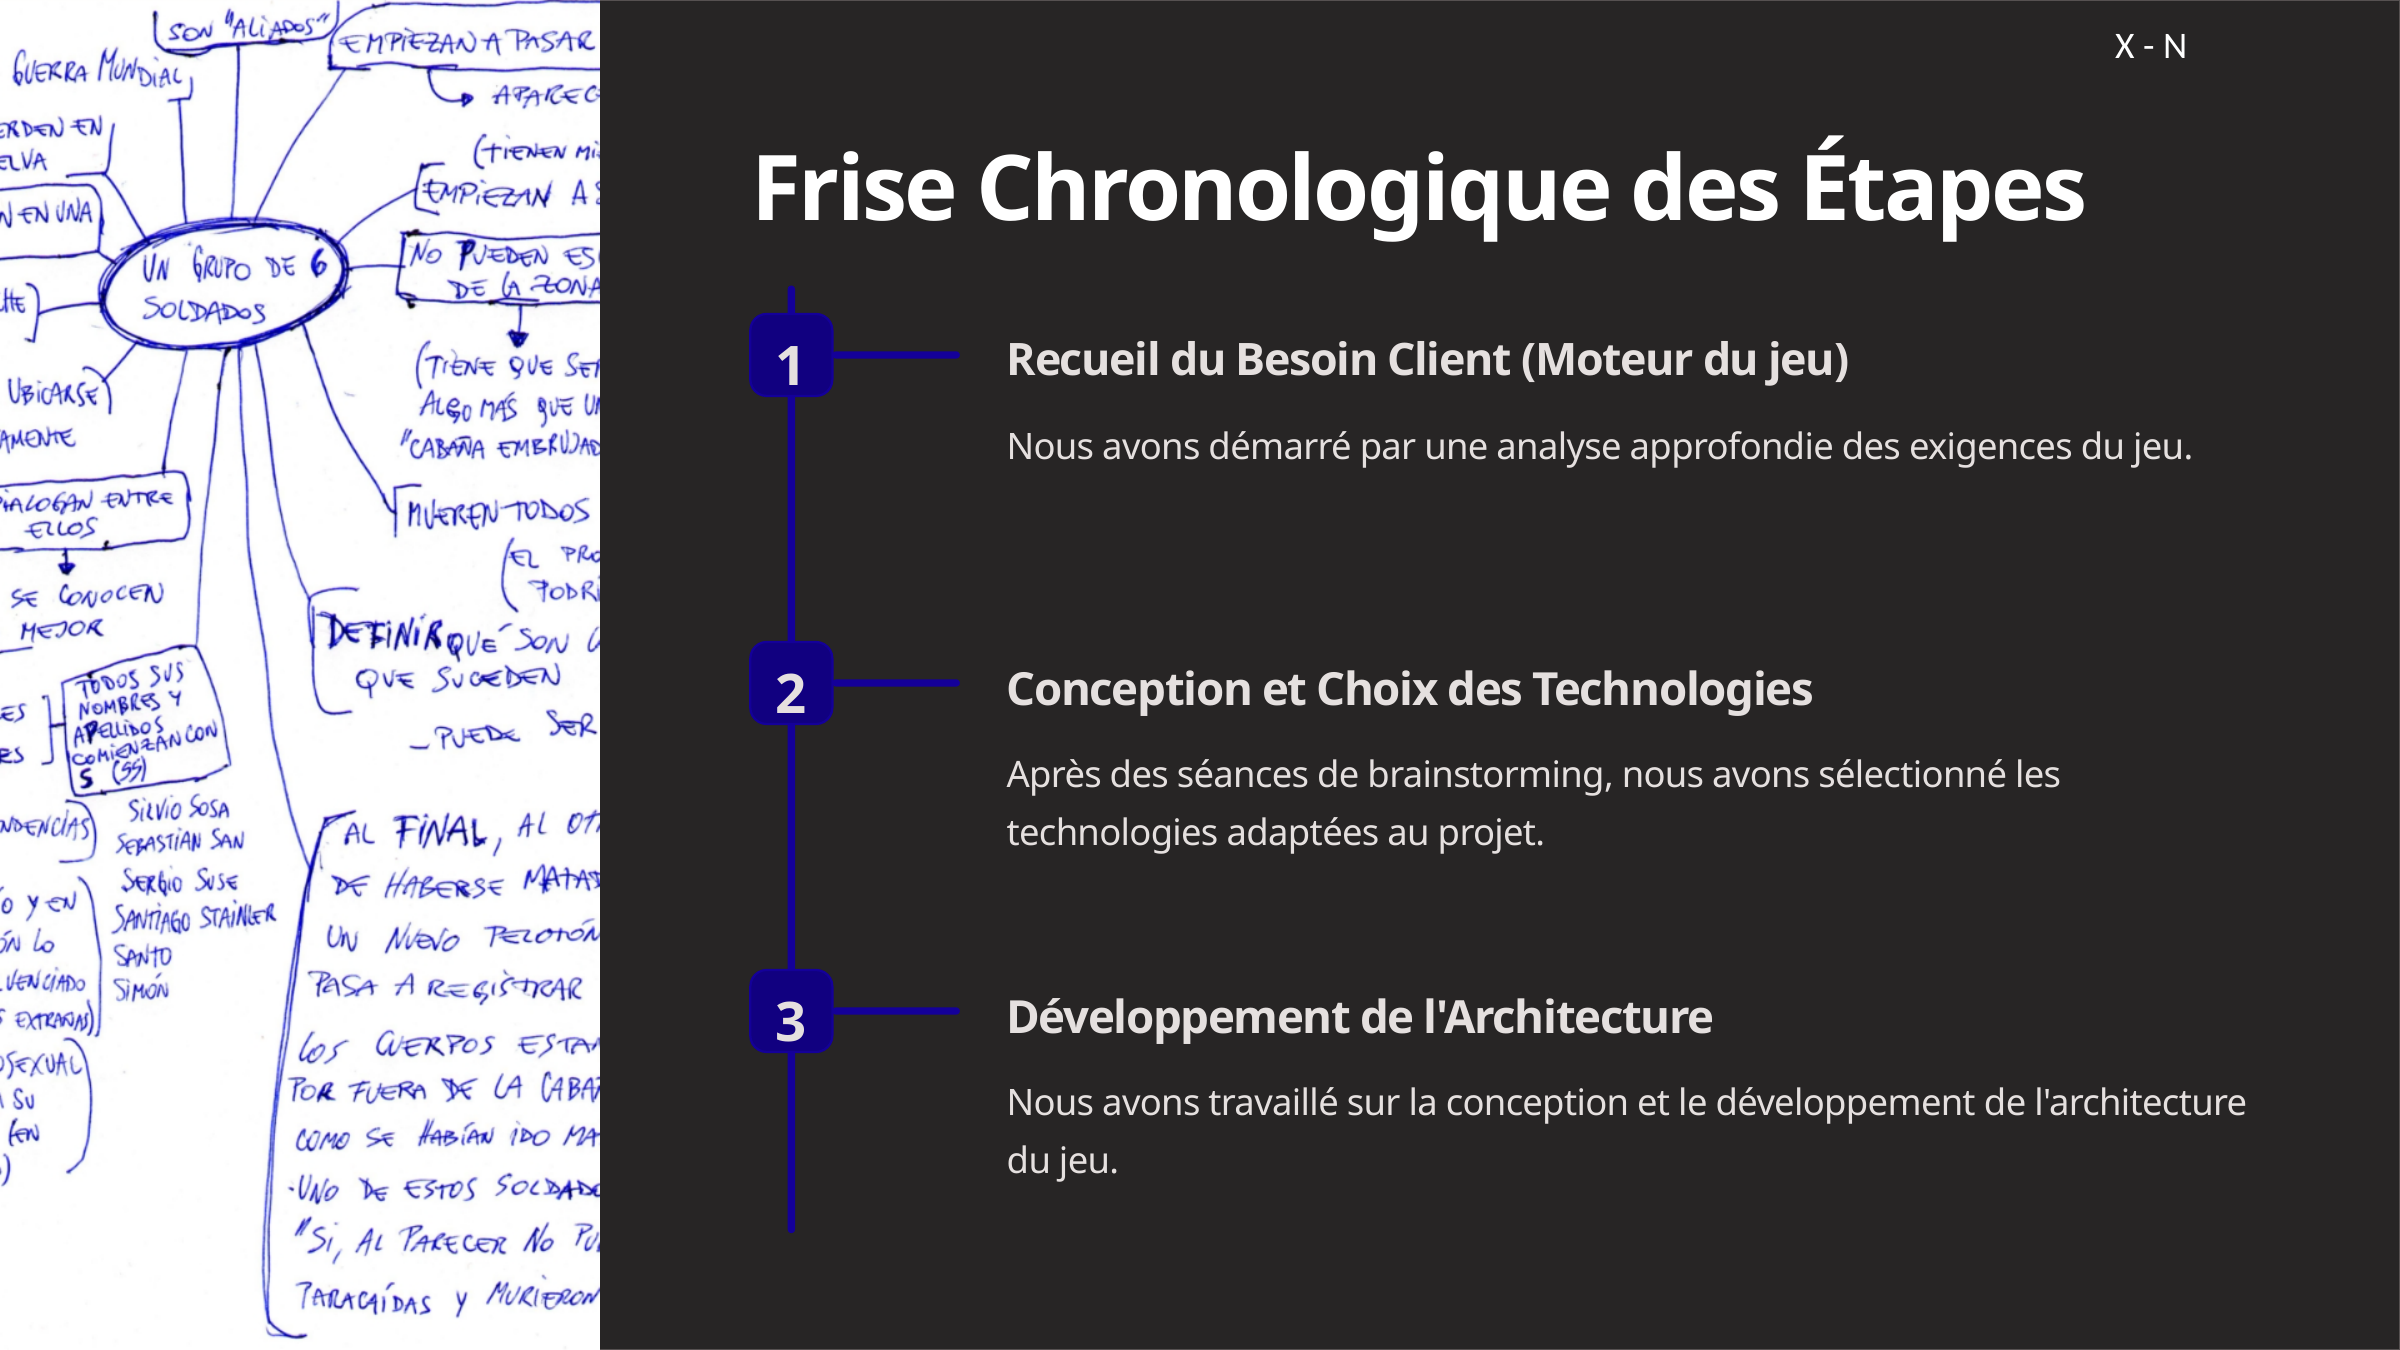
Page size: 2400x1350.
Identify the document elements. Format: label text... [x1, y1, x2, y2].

text_box [787, 1053, 796, 1234]
text_box 2 [775, 648, 808, 718]
text_box [750, 313, 833, 396]
text_box [787, 396, 796, 641]
picture [0, 0, 600, 1350]
text_box Conception et Choix des Technologies [991, 649, 1794, 707]
text_box [787, 285, 796, 313]
text_box Nous avons travaillé sur la conception et le développement de l'architecture du jeu. [991, 1056, 2264, 1174]
text_box Développement de l'Architecture [991, 977, 1667, 1035]
text_box Après des séances de brainstorming, nous avons sélectionné les technologies adaptées au projet. [991, 728, 2264, 846]
text_box [787, 725, 796, 969]
text_box [833, 679, 960, 687]
text_box [750, 969, 833, 1053]
text_box 1 [778, 320, 805, 390]
text_box X - N [2100, 13, 2208, 74]
text_box 3 [774, 976, 808, 1046]
text_box Nous avons démarré par une analyse approfondie des exigences du jeu. [991, 400, 2264, 459]
text_box [833, 351, 960, 359]
text_box Frise Chronologique des Étapes [736, 116, 2076, 231]
text_box [833, 1007, 960, 1015]
text_box Recueil du Besoin Client (Moteur du jeu) [991, 320, 1835, 388]
text_box [600, 0, 2400, 1350]
text_box [750, 641, 833, 725]
